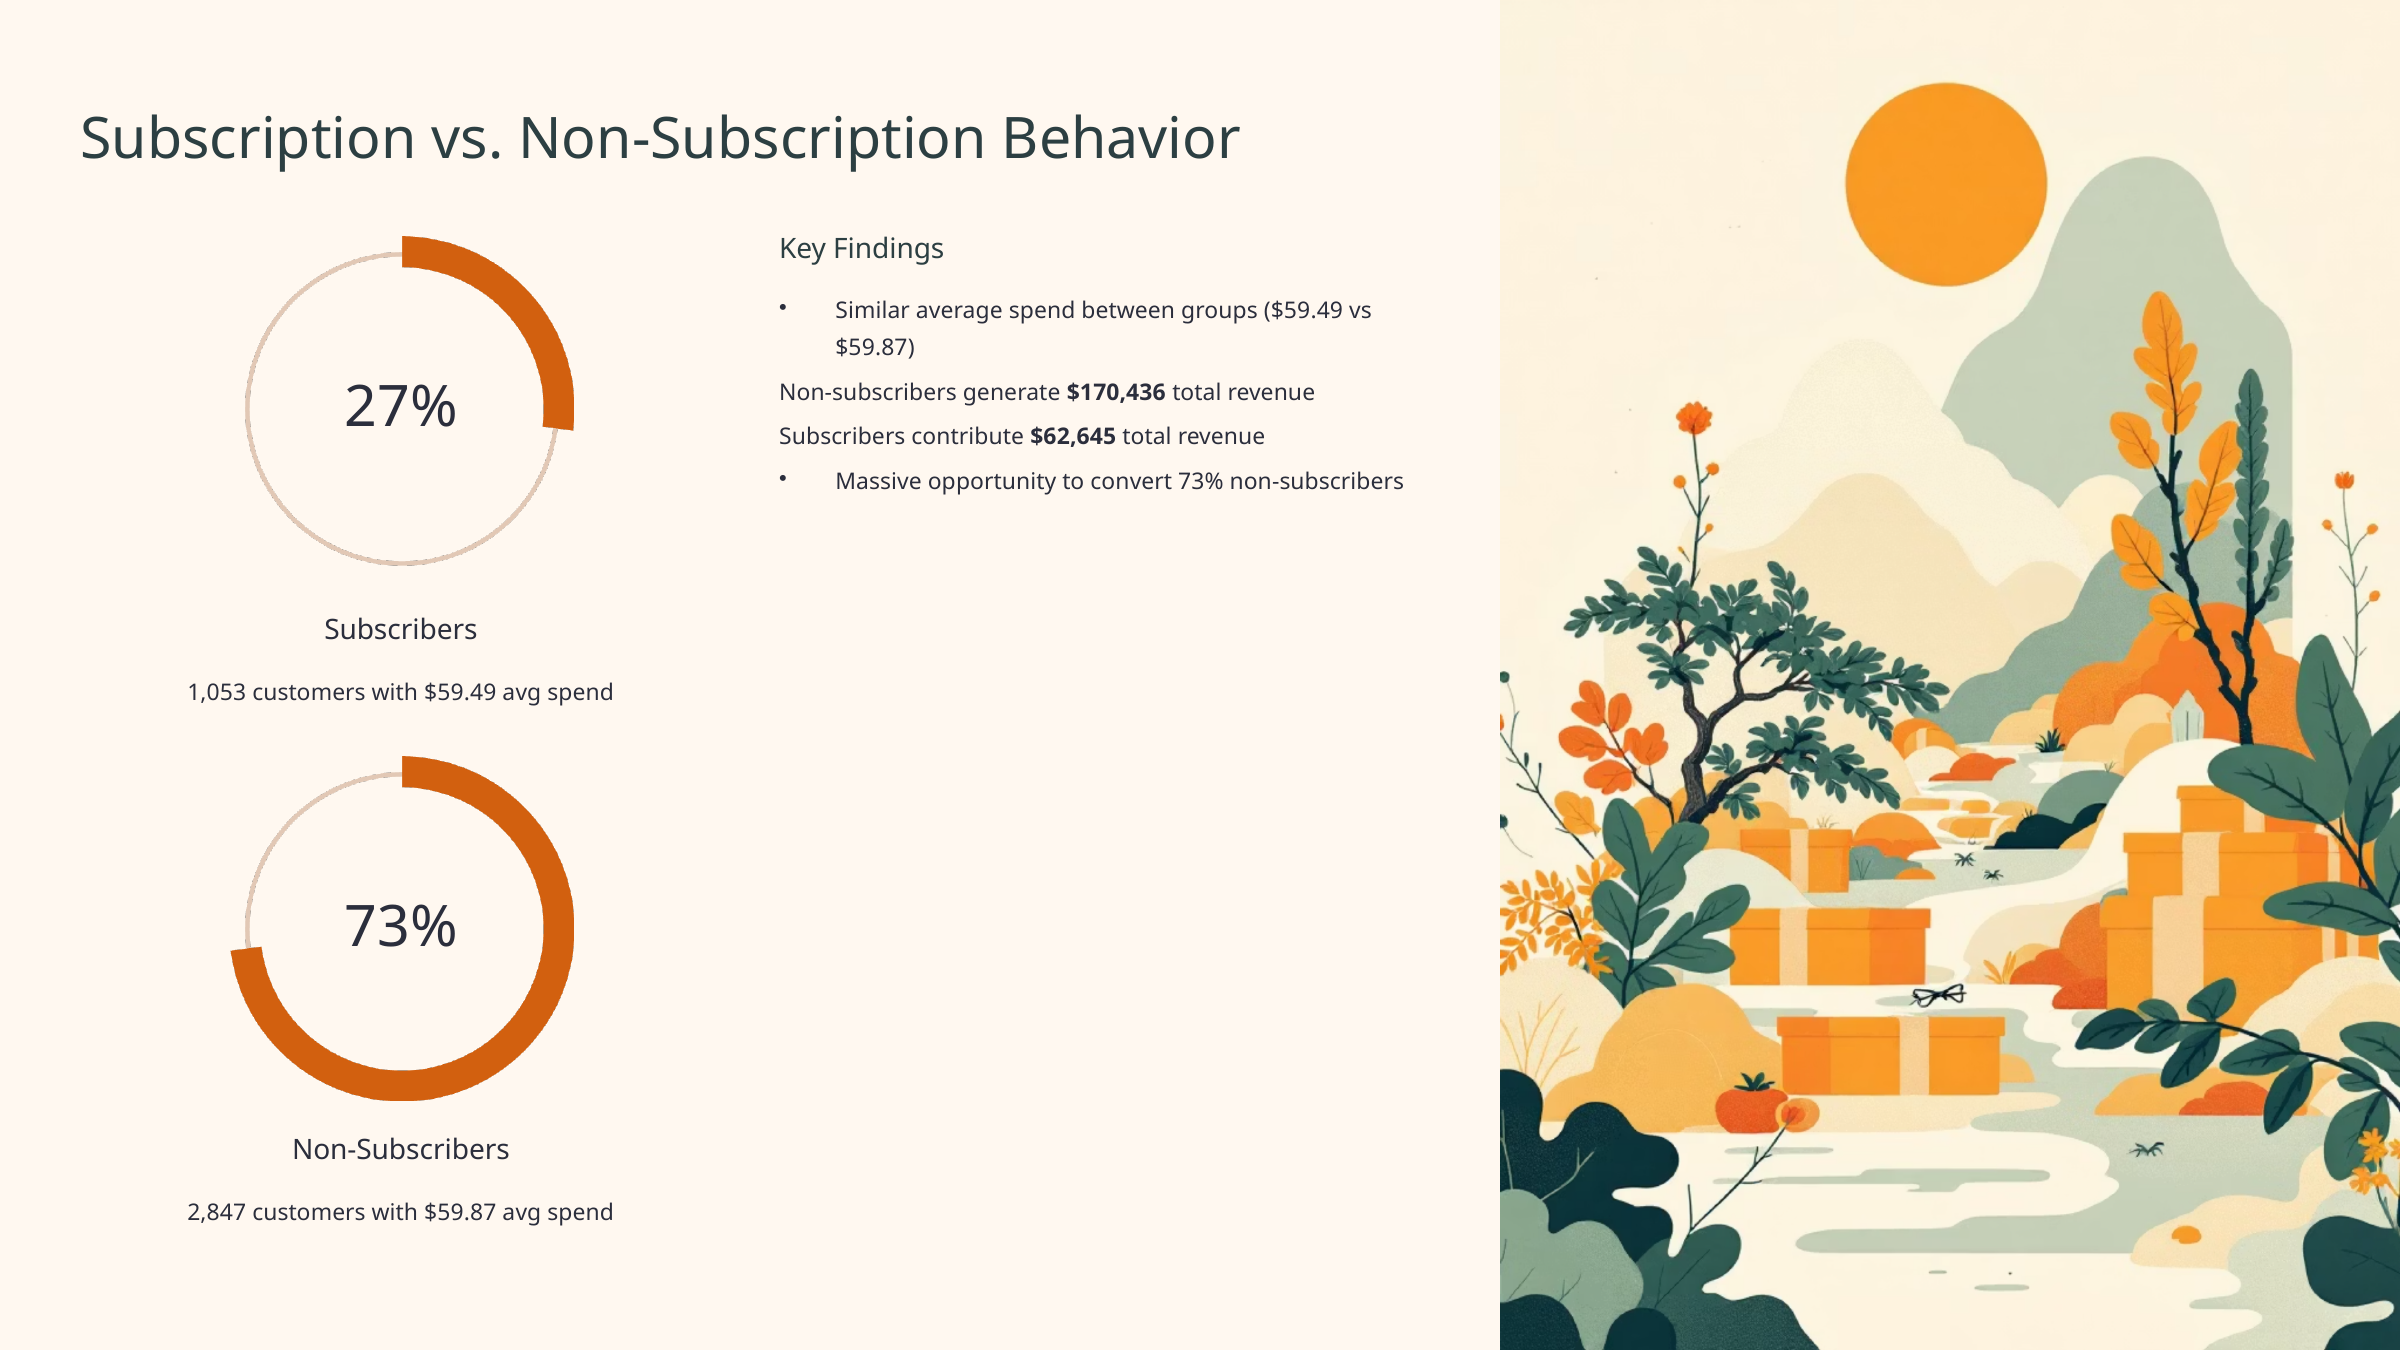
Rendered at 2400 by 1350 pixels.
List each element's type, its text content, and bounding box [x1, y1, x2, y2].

text_box Massive opportunity to convert 73% non-subscribers [779, 457, 1421, 495]
picture [1499, 0, 2400, 1350]
text_box Non-Subscribers [257, 1129, 545, 1166]
text_box 2,847 customers with $59.87 avg spend [80, 1188, 722, 1225]
text_box Subscribers contribute $62,645 total revenue [779, 413, 1421, 450]
text_box Subscribers [257, 609, 545, 646]
text_box 1,053 customers with $59.49 avg spend [80, 668, 722, 705]
text_box Key Findings [779, 228, 1066, 265]
text_box Non-subscribers generate $170,436 total revenue [779, 368, 1421, 406]
text_box Similar average spend between groups ($59.49 vs $59.87) [779, 286, 1421, 361]
picture [229, 756, 574, 1101]
picture [229, 236, 574, 581]
text_box Subscription vs. Non-Subscription Behavior [80, 99, 1251, 171]
